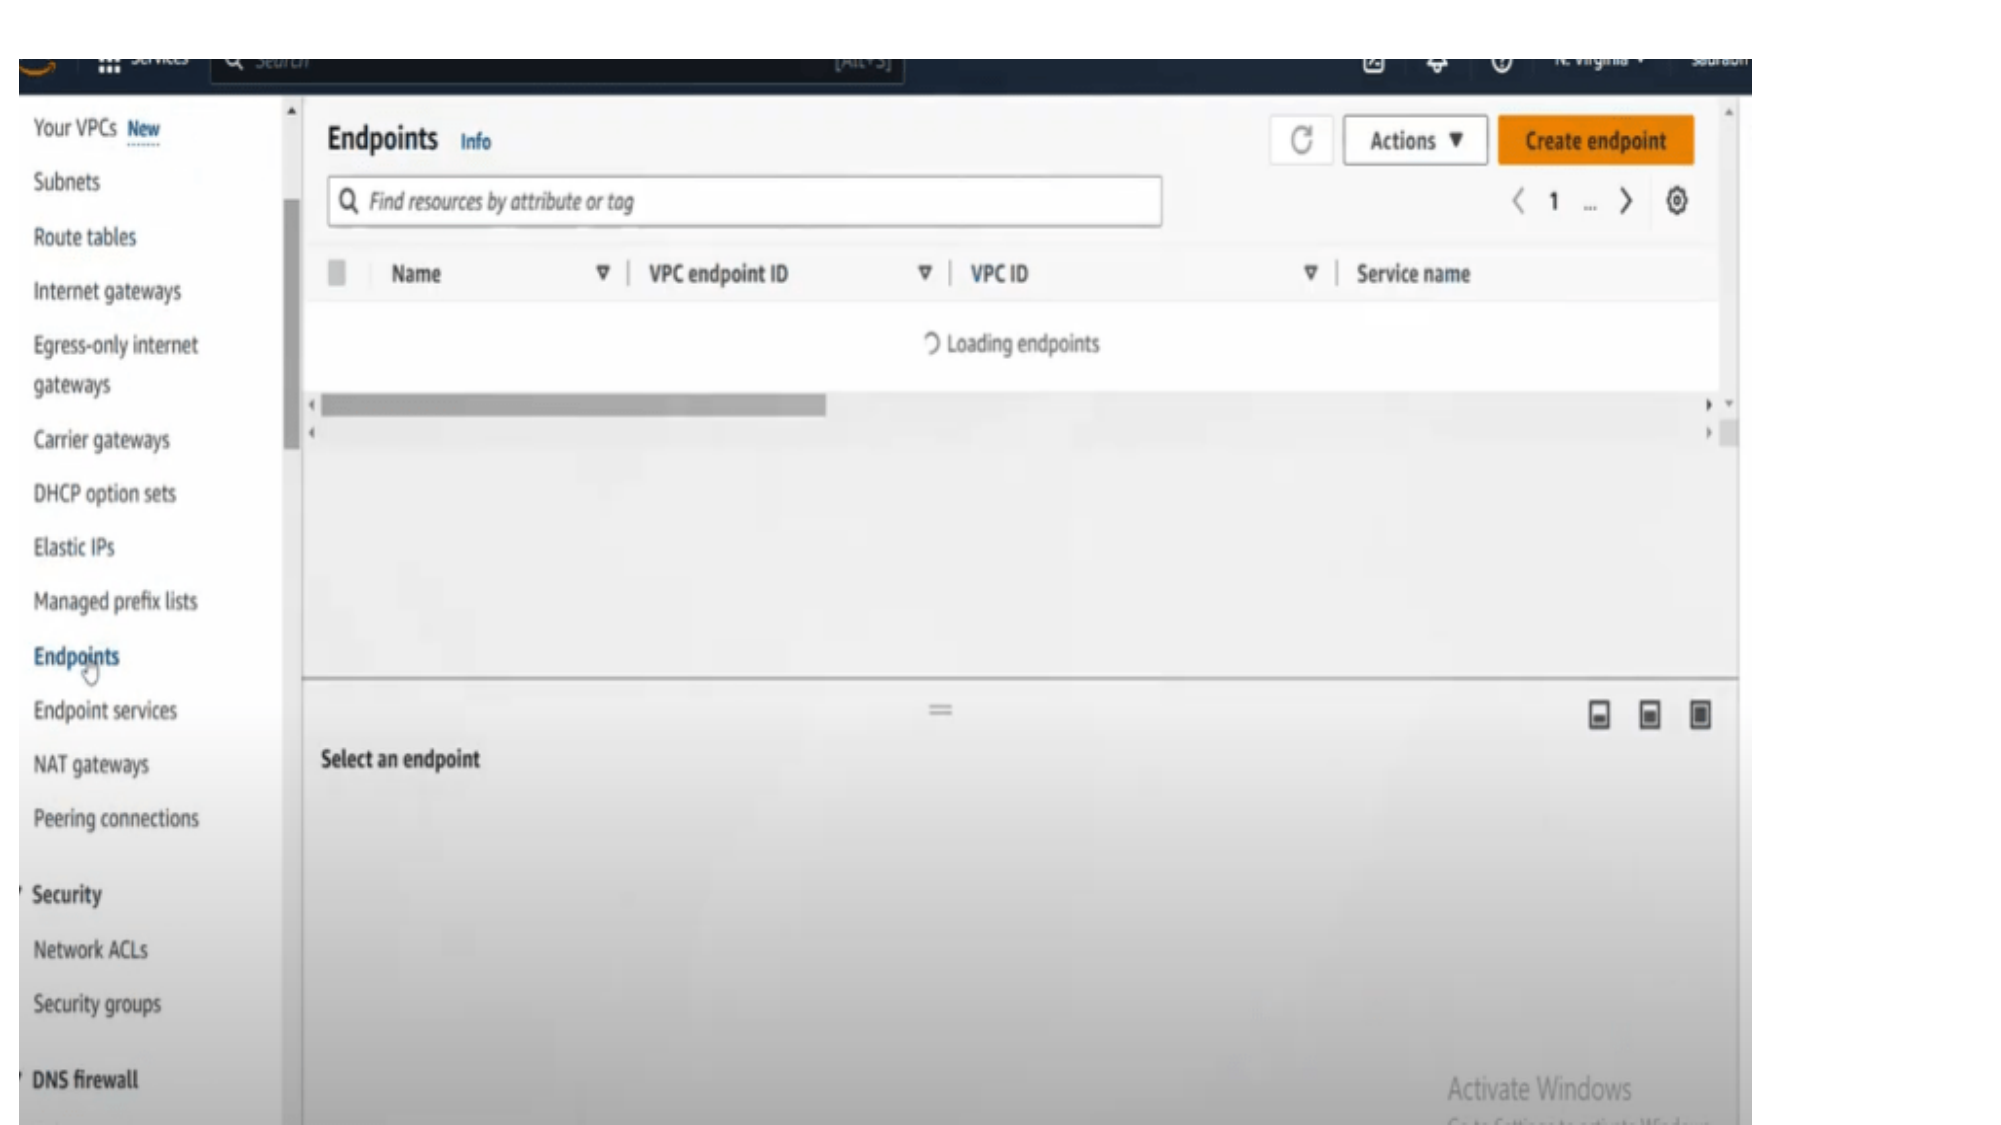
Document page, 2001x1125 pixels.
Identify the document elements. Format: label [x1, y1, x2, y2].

picture [19, 59, 1752, 1125]
